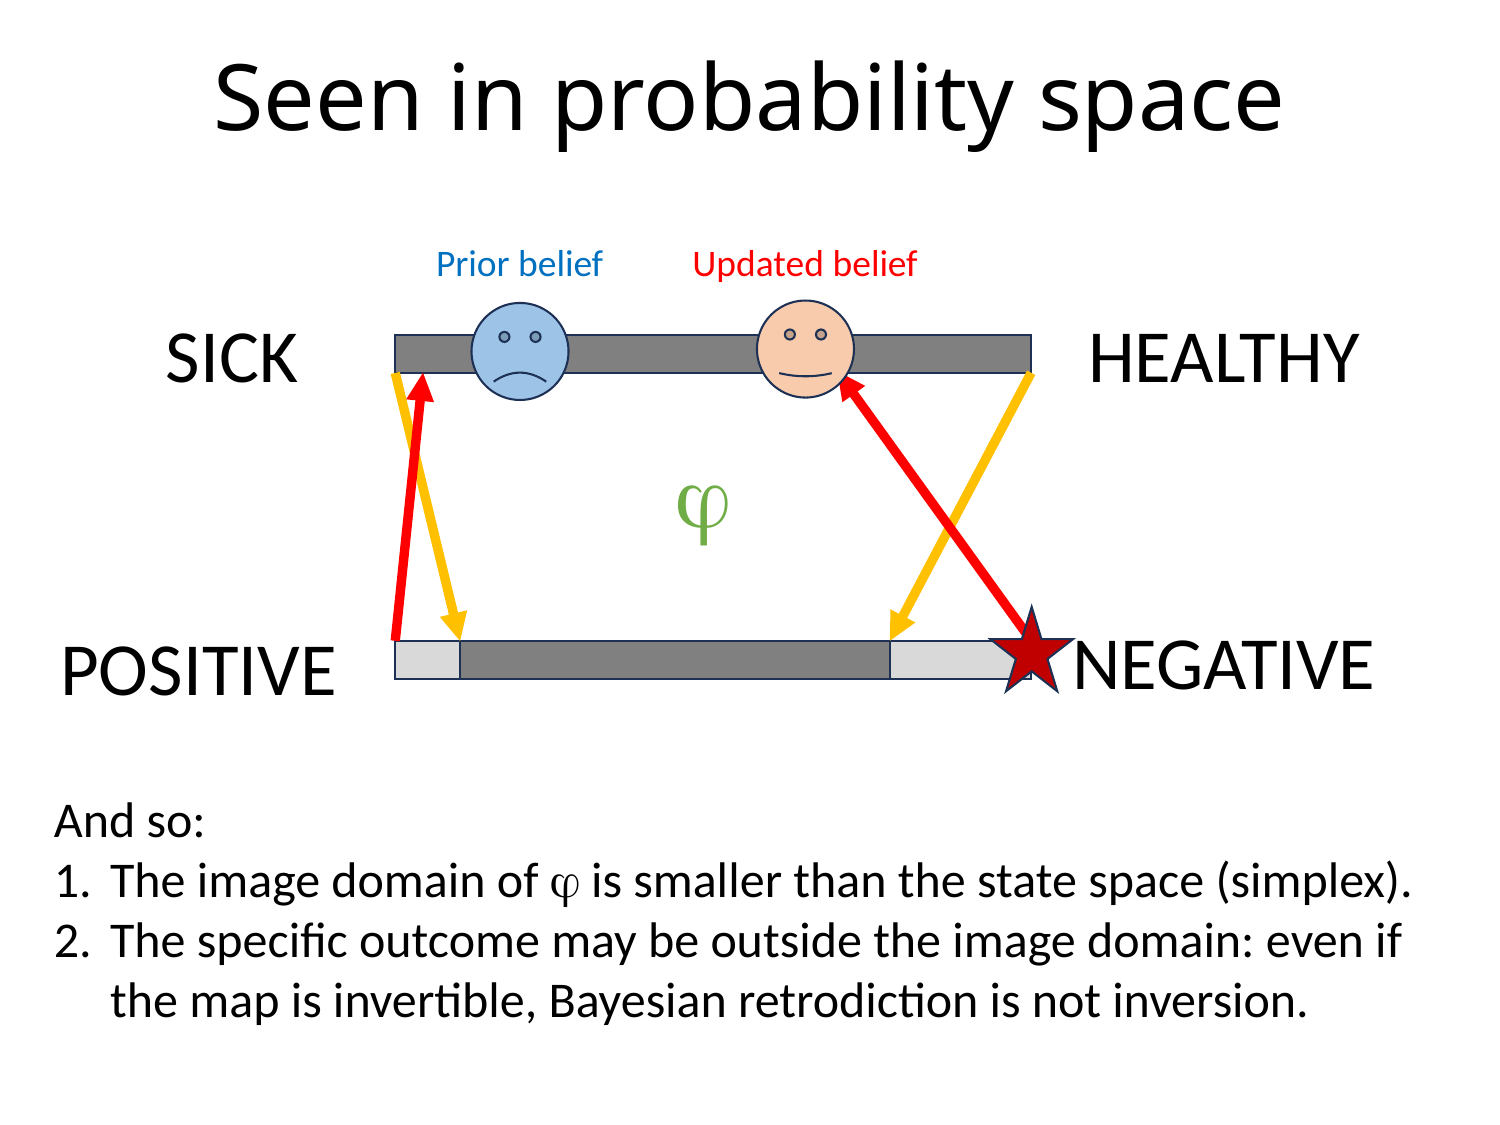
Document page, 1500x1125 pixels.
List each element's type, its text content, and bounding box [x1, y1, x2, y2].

text_box NEGATIVE [1057, 606, 1391, 712]
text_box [395, 231, 676, 641]
text_box SICK [150, 299, 313, 405]
text_box [459, 641, 676, 680]
text_box HEALTHY [1074, 299, 1375, 405]
text_box And so: The image domain of j is smaller than the state space (simplex). The specific outcome may be outside the image domain: even if the map is invertible, Bayesian retrodiction is not inversion. [39, 780, 1492, 1035]
text_box [394, 641, 459, 680]
text_box POSITIVE [45, 612, 352, 718]
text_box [676, 231, 1074, 692]
title Seen in probability space [103, 38, 1397, 164]
